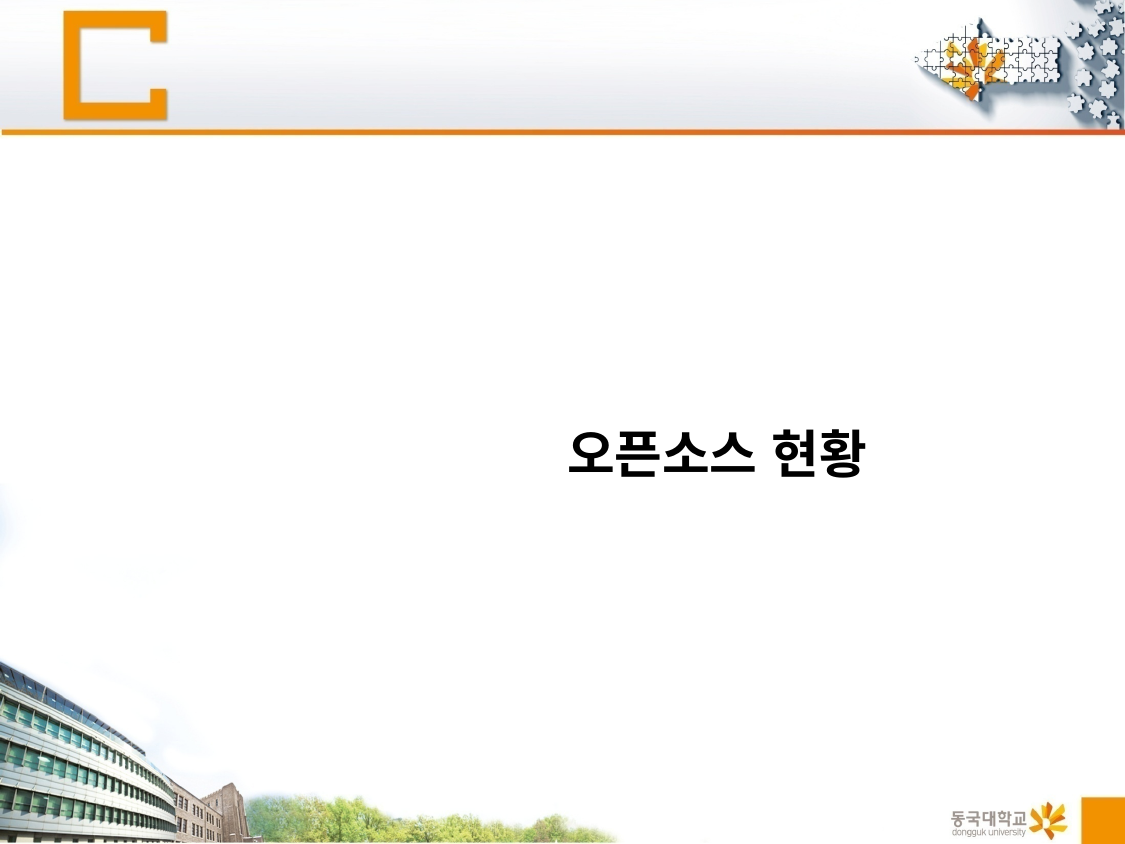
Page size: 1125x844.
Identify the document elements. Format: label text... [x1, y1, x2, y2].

title 오픈소스 현황 [308, 381, 1125, 532]
picture [0, 0, 1125, 844]
